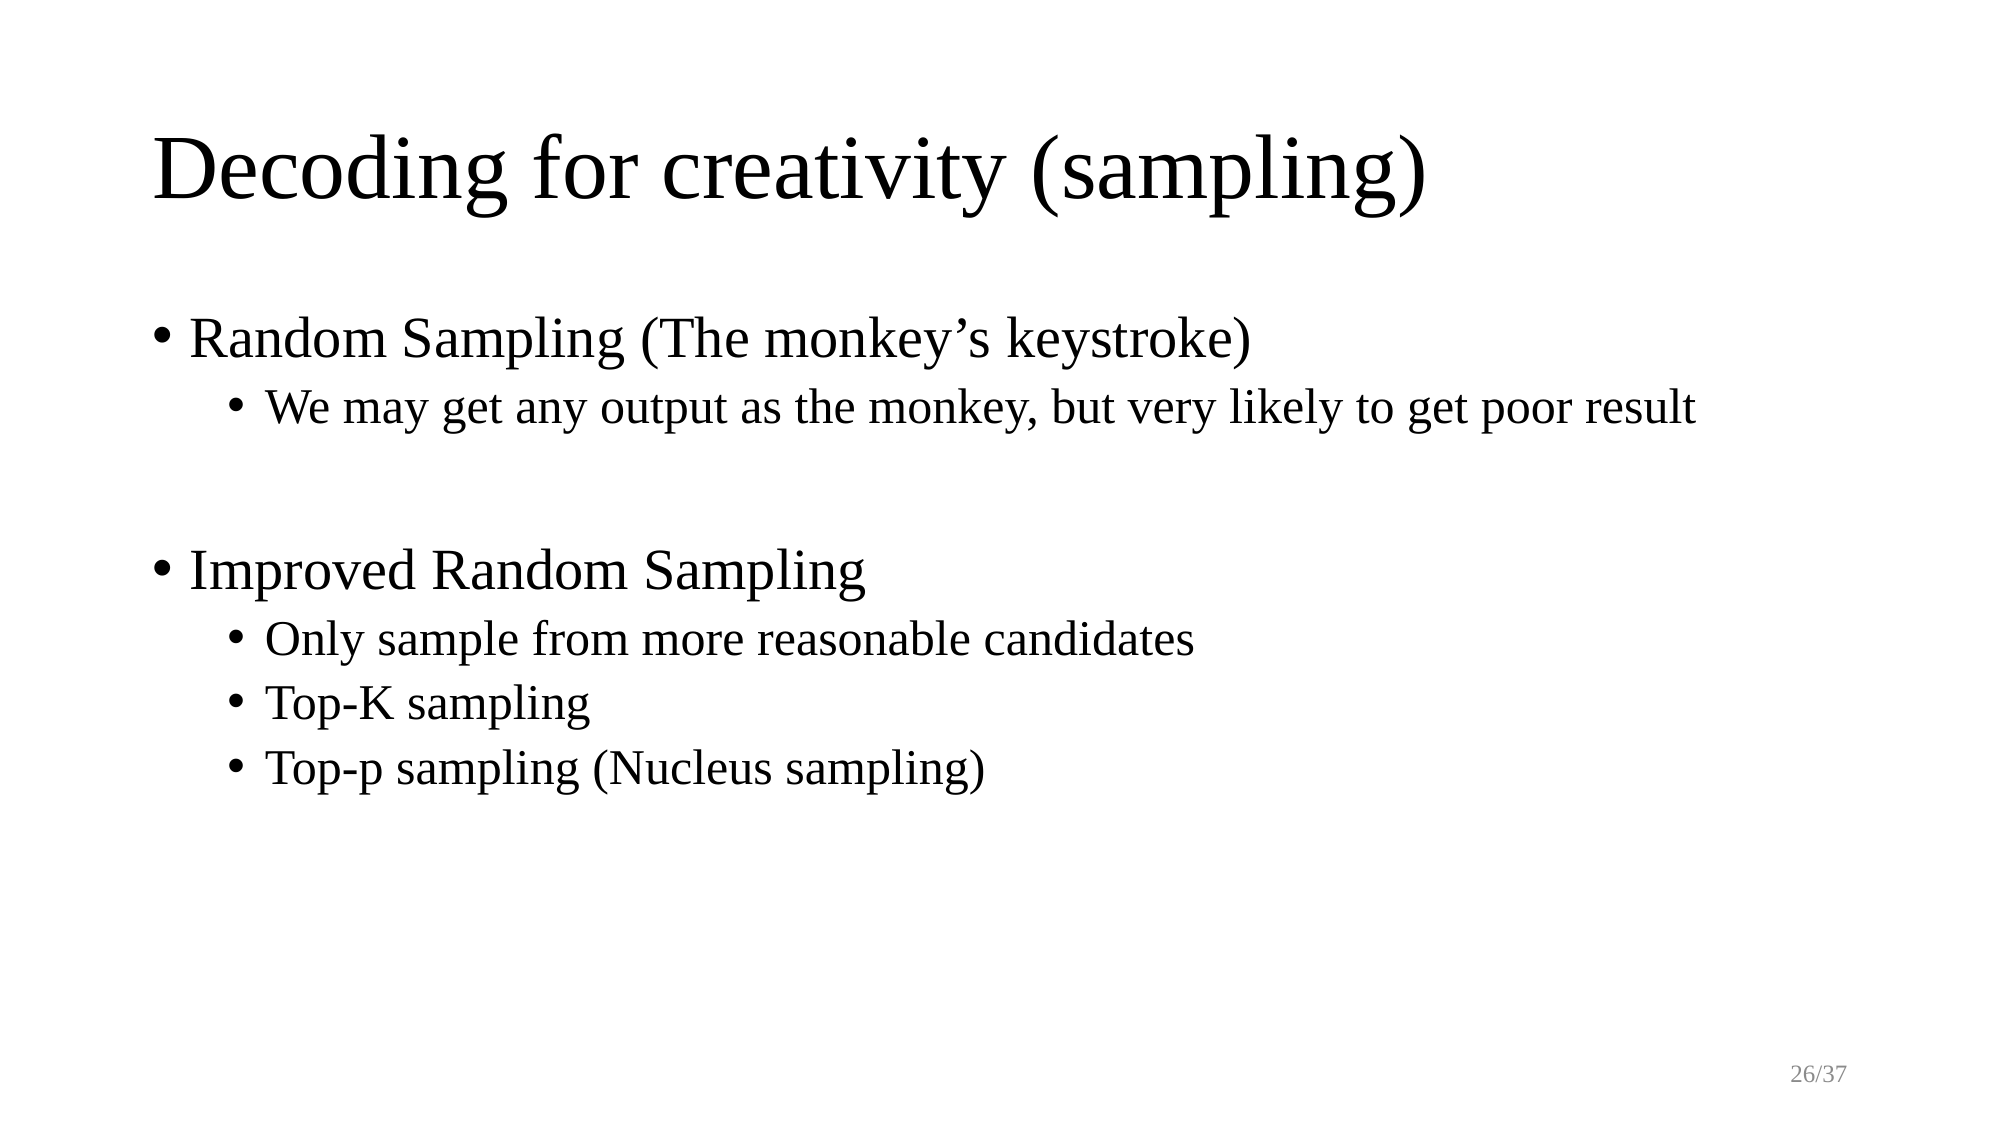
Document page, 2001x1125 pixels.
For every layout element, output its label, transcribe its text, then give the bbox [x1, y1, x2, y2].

slide_number 26/37 [1412, 1042, 1863, 1103]
list Random Sampling (The monkey’s keystroke) We may get any output as the monkey, but very likely to get poor result Improved Random Sampling Only sample from more reasonable candidates Top-K sampling Top-p sampling (Nucleus sampling) [137, 299, 1863, 1014]
title Decoding for creativity (sampling) [137, 59, 1863, 278]
